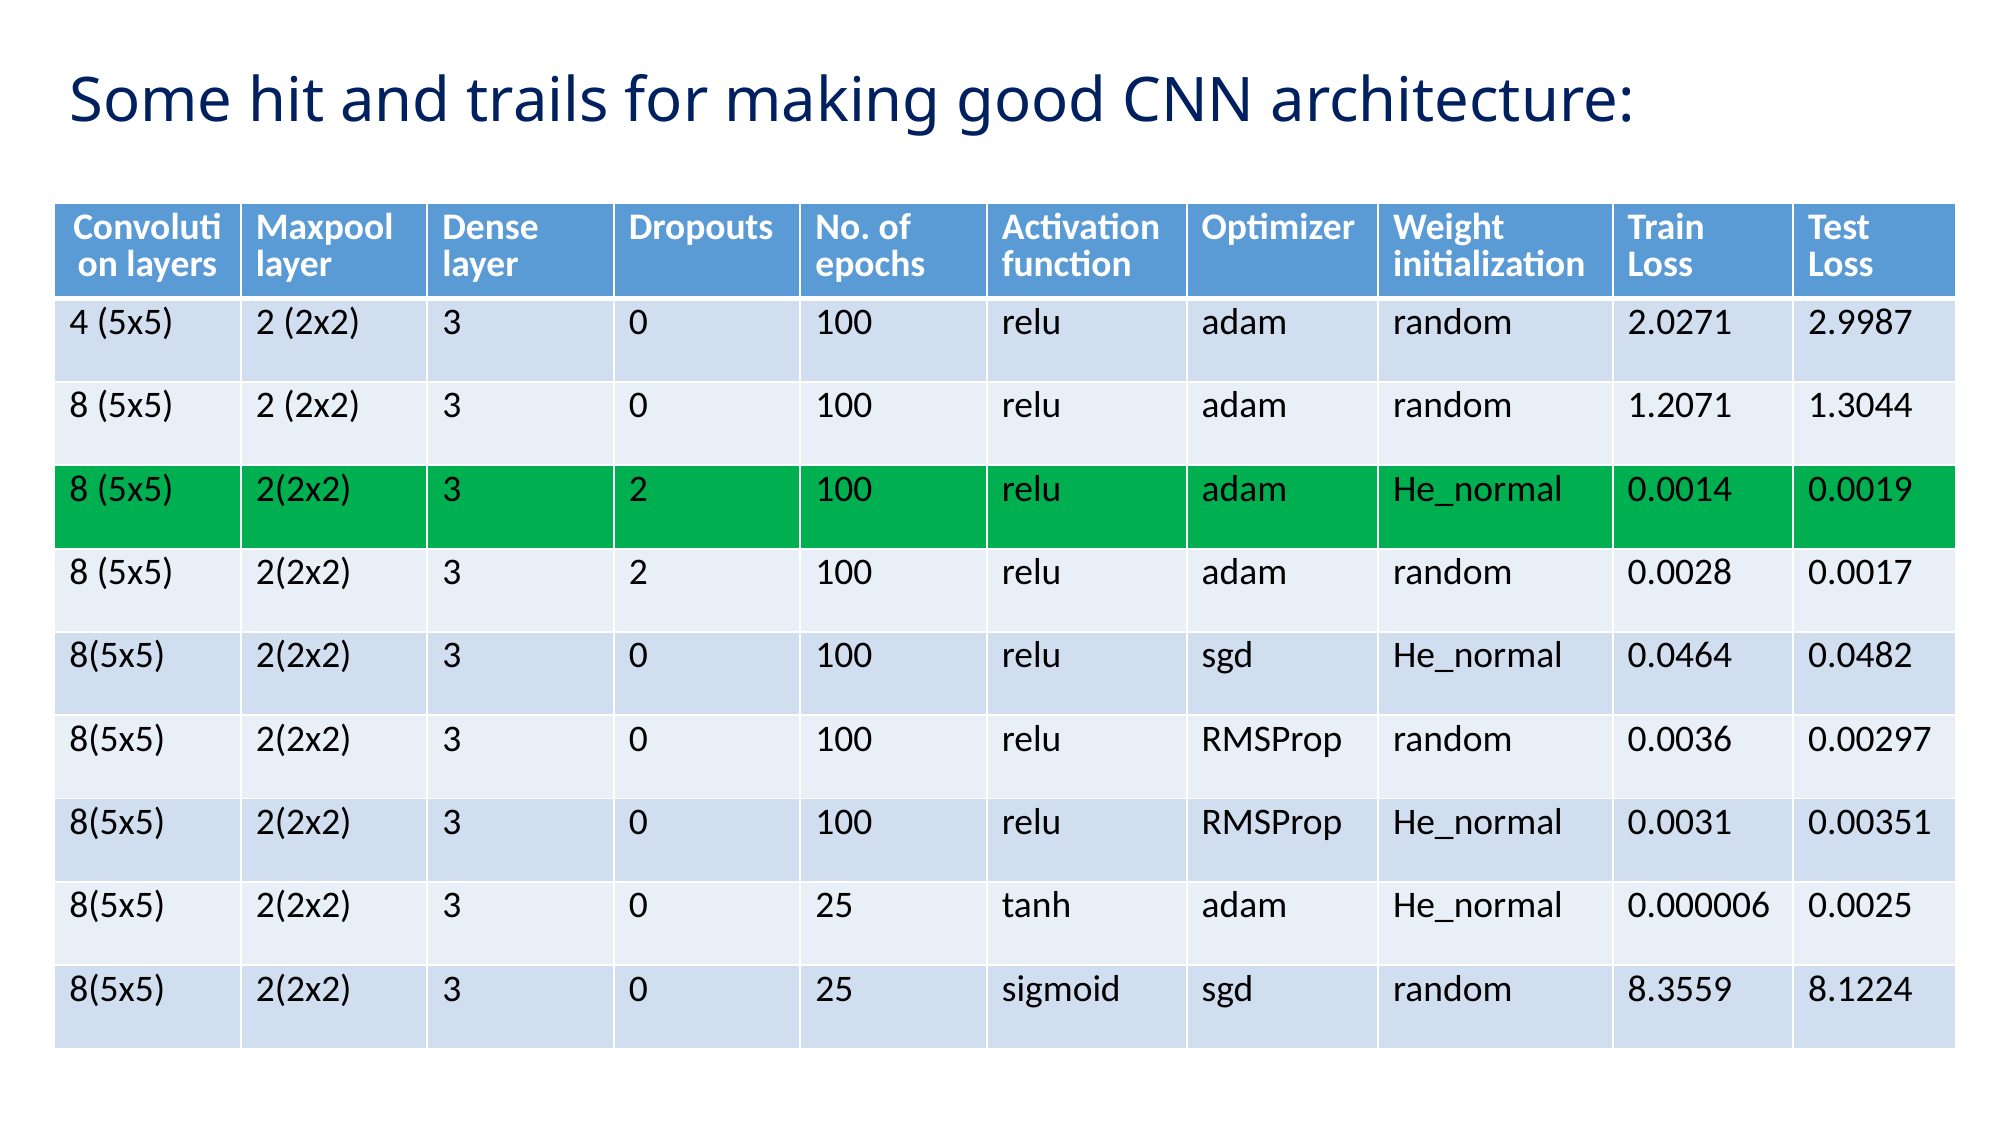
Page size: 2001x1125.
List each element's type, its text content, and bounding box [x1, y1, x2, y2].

table_cell He_normal [1379, 799, 1612, 881]
table_cell tanh [988, 883, 1186, 964]
table_cell 2(2x2) [242, 550, 426, 631]
table_cell 8 (5x5) [55, 466, 240, 548]
table_header Convolution layers [55, 204, 240, 296]
table_cell 8(5x5) [55, 883, 240, 964]
table_cell He_normal [1379, 466, 1612, 548]
table_cell adam [1188, 550, 1377, 631]
table_cell 3 [428, 550, 613, 631]
table_cell relu [988, 633, 1186, 714]
table_header Optimizer [1188, 204, 1377, 296]
table_cell 3 [428, 301, 613, 381]
table_header Activation function [988, 204, 1186, 296]
table_cell 0.0019 [1794, 466, 1955, 548]
table_cell 8(5x5) [55, 633, 240, 714]
table_cell 100 [801, 799, 986, 881]
table_cell RMSProp [1188, 716, 1377, 798]
table_cell 0.000006 [1614, 883, 1792, 964]
table_cell 8(5x5) [55, 716, 240, 798]
table_header Dense layer [428, 204, 613, 296]
table_cell 3 [428, 966, 613, 1048]
table_cell relu [988, 799, 1186, 881]
table_cell sigmoid [988, 966, 1186, 1048]
table_cell 0 [615, 383, 799, 464]
table_cell relu [988, 466, 1186, 548]
table_header Maxpool layer [242, 204, 426, 296]
title Some hit and trails for making good CNN architecture: [54, 54, 1724, 149]
table_cell 3 [428, 466, 613, 548]
table_cell 2.0271 [1614, 301, 1792, 381]
table_cell 2.9987 [1794, 301, 1955, 381]
table_cell 0.00297 [1794, 716, 1955, 798]
table_cell 0.0028 [1614, 550, 1792, 631]
table_cell 2 (2x2) [242, 383, 426, 464]
table_cell 0 [615, 799, 799, 881]
table_cell 0 [615, 883, 799, 964]
table_cell 100 [801, 301, 986, 381]
table_cell 0.00351 [1794, 799, 1955, 881]
table_cell 0.0031 [1614, 799, 1792, 881]
table_cell 2 [615, 466, 799, 548]
table_cell 100 [801, 466, 986, 548]
table_header Train Loss [1614, 204, 1792, 296]
table_cell 2(2x2) [242, 466, 426, 548]
table_cell He_normal [1379, 883, 1612, 964]
table_cell random [1379, 966, 1612, 1048]
table_cell 100 [801, 383, 986, 464]
table_cell 2 [615, 550, 799, 631]
table_cell 100 [801, 716, 986, 798]
table_cell 1.2071 [1614, 383, 1792, 464]
table_cell 0.0482 [1794, 633, 1955, 714]
table_cell 0 [615, 301, 799, 381]
table_cell 1.3044 [1794, 383, 1955, 464]
table_cell 2 (2x2) [242, 301, 426, 381]
table_cell 2(2x2) [242, 799, 426, 881]
table_cell random [1379, 716, 1612, 798]
table_cell 3 [428, 383, 613, 464]
table_cell 0.0025 [1794, 883, 1955, 964]
table_cell 100 [801, 633, 986, 714]
table_cell adam [1188, 883, 1377, 964]
table_cell 3 [428, 799, 613, 881]
table_cell 2(2x2) [242, 883, 426, 964]
table_cell relu [988, 383, 1186, 464]
table_cell 25 [801, 966, 986, 1048]
table_cell 25 [801, 883, 986, 964]
table_cell 8.1224 [1794, 966, 1955, 1048]
table_cell 3 [428, 883, 613, 964]
table_cell relu [988, 716, 1186, 798]
table_cell 8.3559 [1614, 966, 1792, 1048]
table_cell 0 [615, 966, 799, 1048]
table_header No. of epochs [801, 204, 986, 296]
table_cell 0.0464 [1614, 633, 1792, 714]
table_cell 2(2x2) [242, 633, 426, 714]
table_cell random [1379, 301, 1612, 381]
table_cell 2(2x2) [242, 966, 426, 1048]
table_cell 8(5x5) [55, 966, 240, 1048]
table_cell adam [1188, 383, 1377, 464]
table_cell 0.0036 [1614, 716, 1792, 798]
table_cell 0 [615, 716, 799, 798]
table_cell 0.0014 [1614, 466, 1792, 548]
table_cell 3 [428, 633, 613, 714]
table_cell 3 [428, 716, 613, 798]
table_cell 4 (5x5) [55, 301, 240, 381]
table_cell He_normal [1379, 633, 1612, 714]
table_header Weight initialization [1379, 204, 1612, 296]
table_cell random [1379, 550, 1612, 631]
table_cell 2(2x2) [242, 716, 426, 798]
table_cell sgd [1188, 966, 1377, 1048]
table_header Test Loss [1794, 204, 1955, 296]
table_cell adam [1188, 301, 1377, 381]
table_cell RMSProp [1188, 799, 1377, 881]
table_header Dropouts [615, 204, 799, 296]
table_cell 0 [615, 633, 799, 714]
table_cell adam [1188, 466, 1377, 548]
table_cell sgd [1188, 633, 1377, 714]
table_cell random [1379, 383, 1612, 464]
table_cell 0.0017 [1794, 550, 1955, 631]
table_cell 100 [801, 550, 986, 631]
table_cell relu [988, 550, 1186, 631]
table_cell relu [988, 301, 1186, 381]
table_cell 8 (5x5) [55, 383, 240, 464]
table_cell 8(5x5) [55, 799, 240, 881]
table_cell 8 (5x5) [55, 550, 240, 631]
